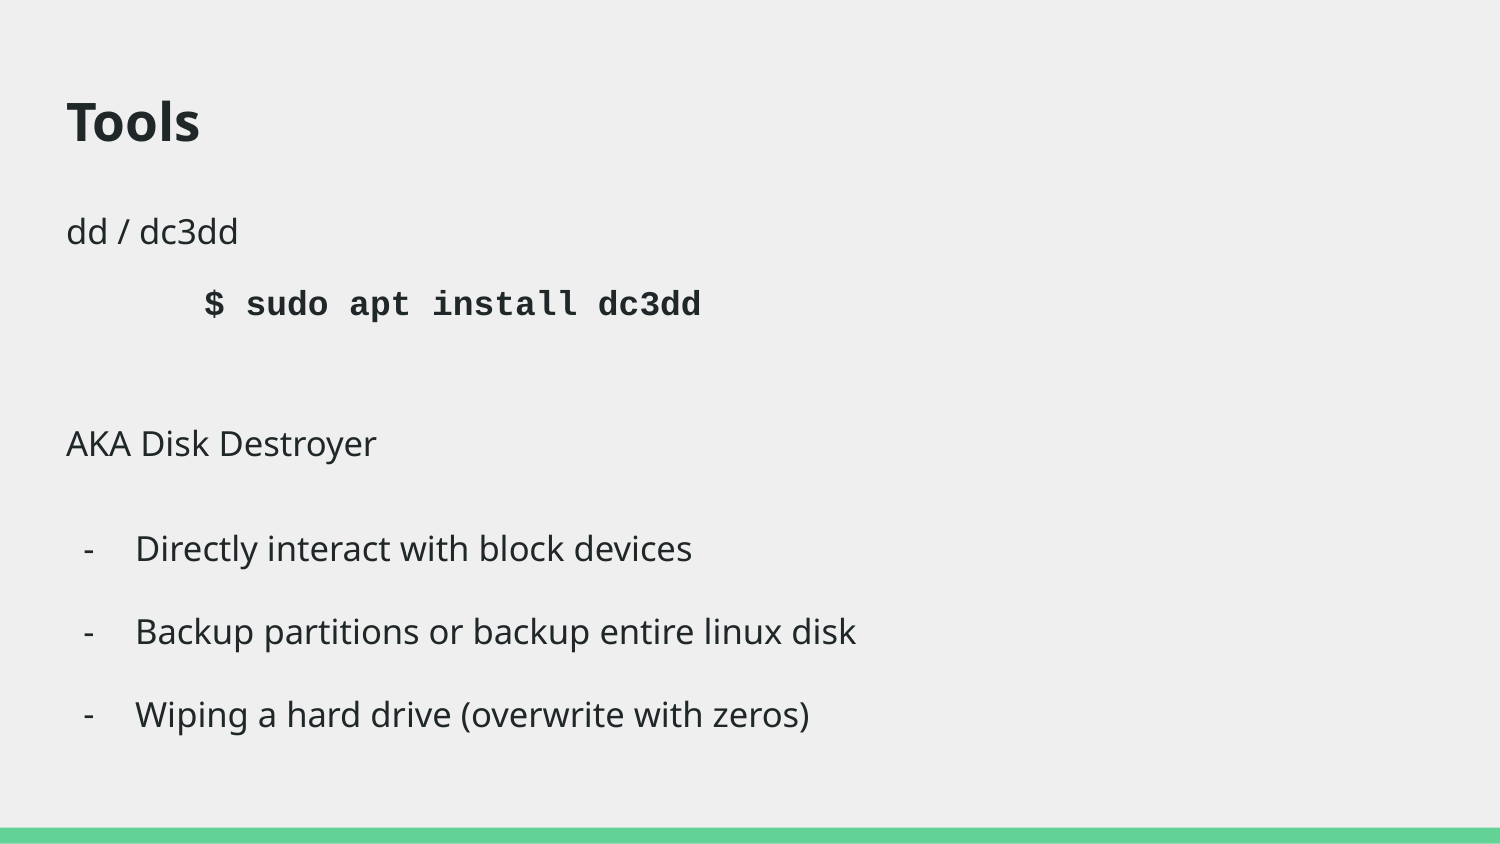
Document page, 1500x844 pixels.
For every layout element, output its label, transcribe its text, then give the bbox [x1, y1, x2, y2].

list dd / dc3dd $ sudo apt install dc3dd AKA Disk Destroyer Directly interact with block devices Backup partitions or backup entire linux disk Wiping a hard drive (overwrite with zeros) [51, 189, 1449, 750]
title Tools [51, 72, 1449, 167]
